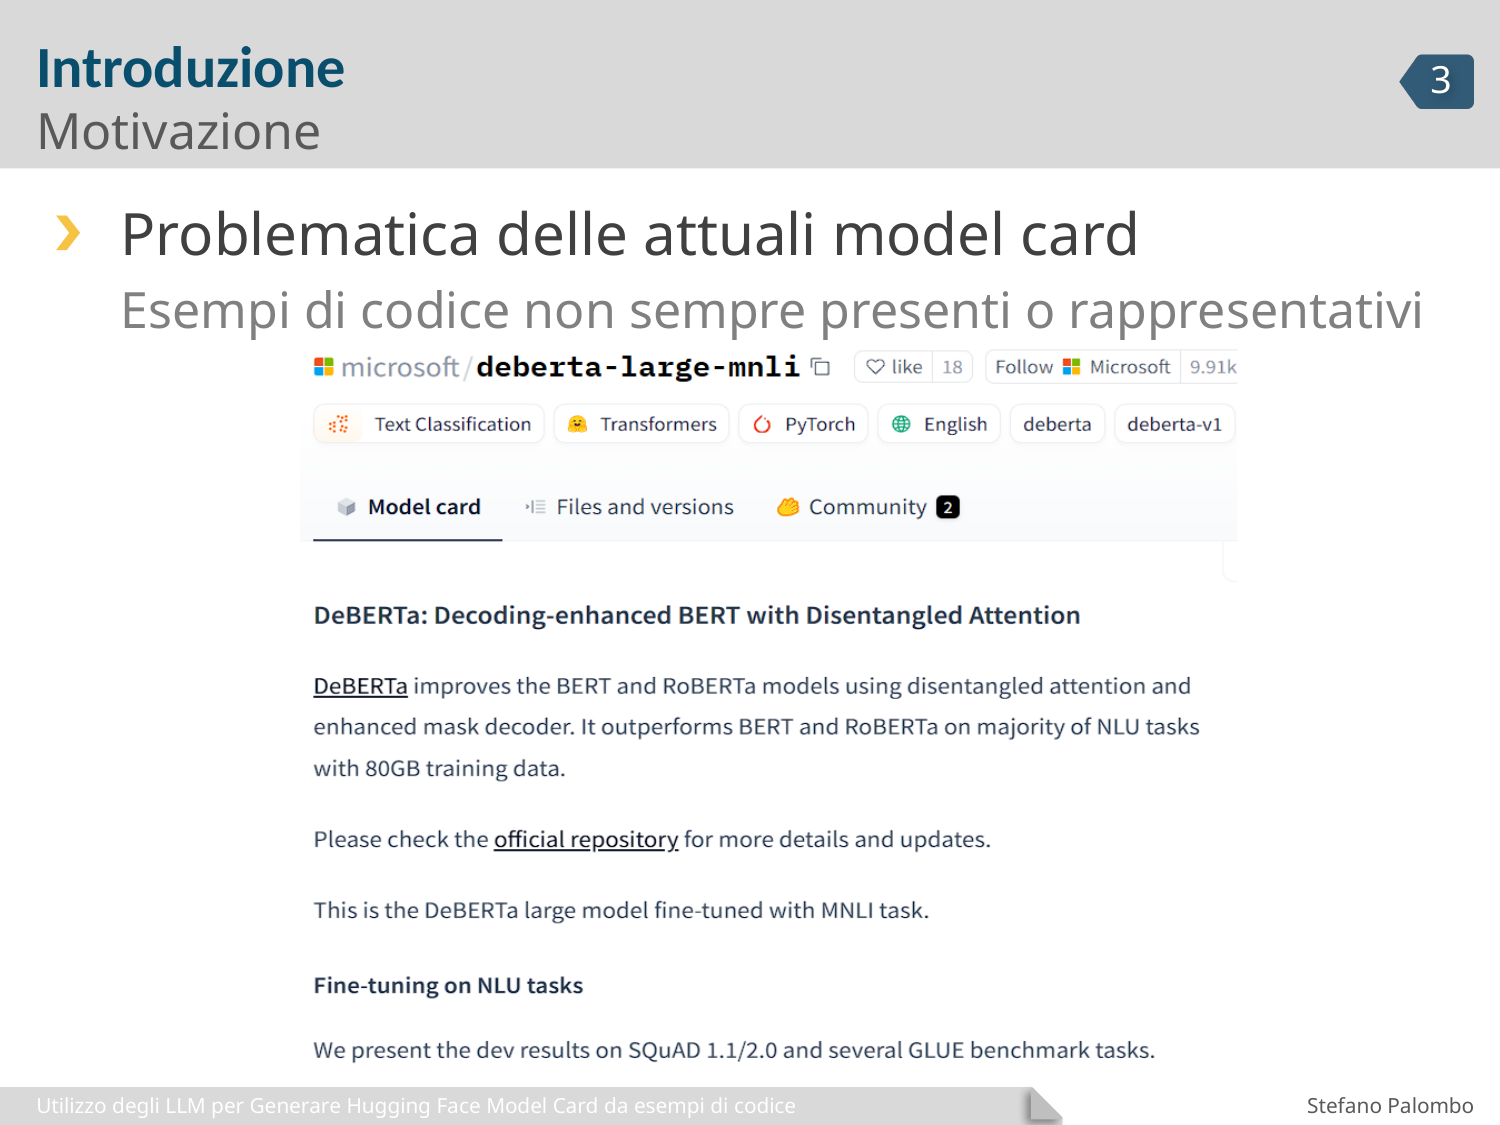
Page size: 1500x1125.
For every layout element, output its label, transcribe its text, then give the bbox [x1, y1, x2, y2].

list Motivazione [21, 99, 1351, 169]
list Stefano Palombo [1117, 1087, 1490, 1115]
picture [48, 212, 89, 254]
list Problematica delle attuali model card Esempi di codice non sempre presenti o rappresentativi [32, 198, 1481, 1083]
title Introduzione [21, 29, 1351, 95]
picture [299, 341, 1238, 1083]
picture [1400, 55, 1474, 109]
list Utilizzo degli LLM per Generare Hugging Face Model Card da esempi di codice [21, 1087, 1002, 1125]
